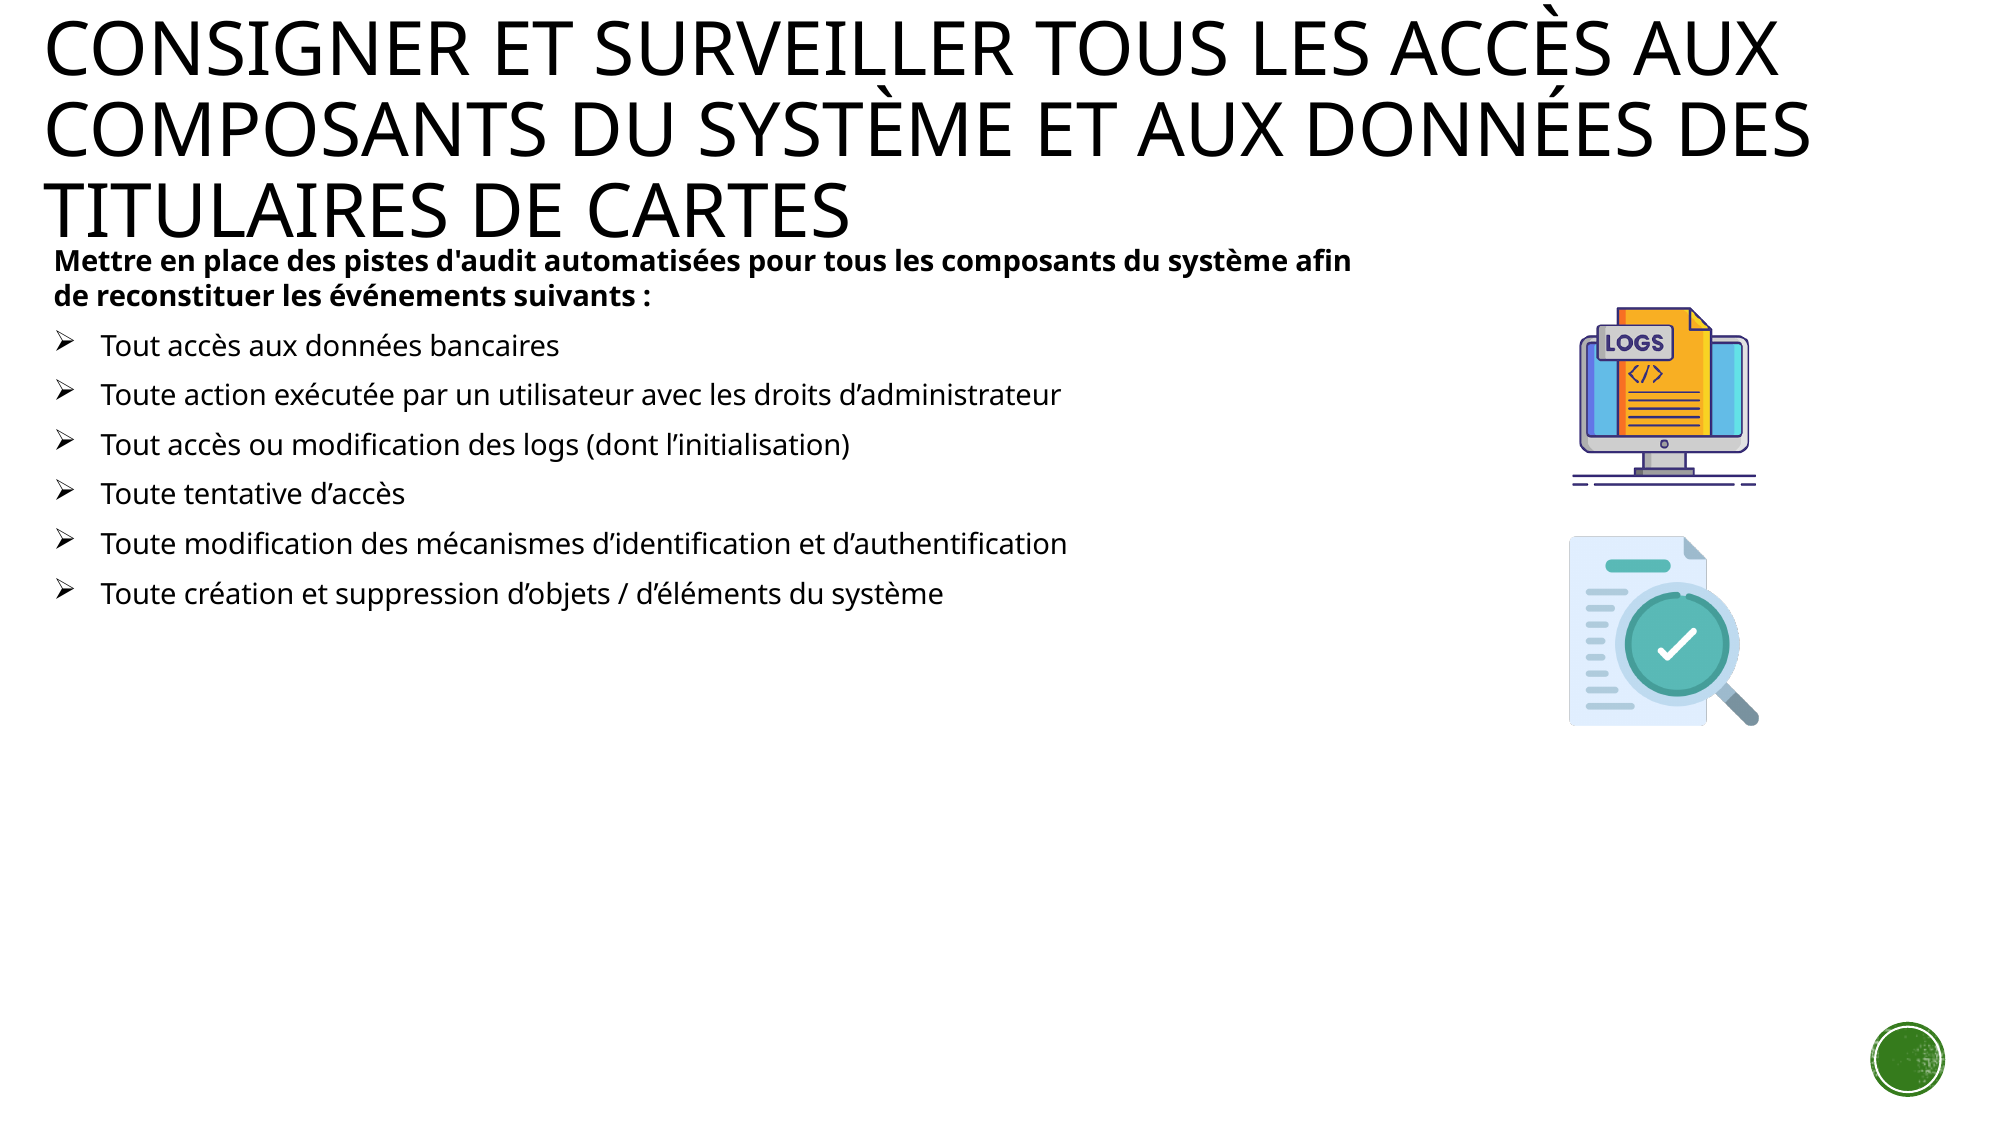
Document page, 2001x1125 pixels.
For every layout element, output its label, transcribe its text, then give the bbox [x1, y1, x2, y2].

picture [1566, 298, 1762, 494]
text_box Mettre en place des pistes d'audit automatisées pour tous les composants du système afin de reconstituer les événements suivants : Tout accès aux données bancaires Toute action exécutée par un utilisateur avec les droits d’administrateur Tout accès ou modification des logs (dont l’initialisation) Toute tentative d’accès Toute modification des mécanismes d’identification et d’authentification Toute création et suppression d’objets / d’éléments du système [51, 240, 1379, 611]
title Consigner et surveiller tous les accès aux composants du système et aux données des titulaires de cartes [28, 0, 1949, 264]
picture [1566, 533, 1762, 729]
